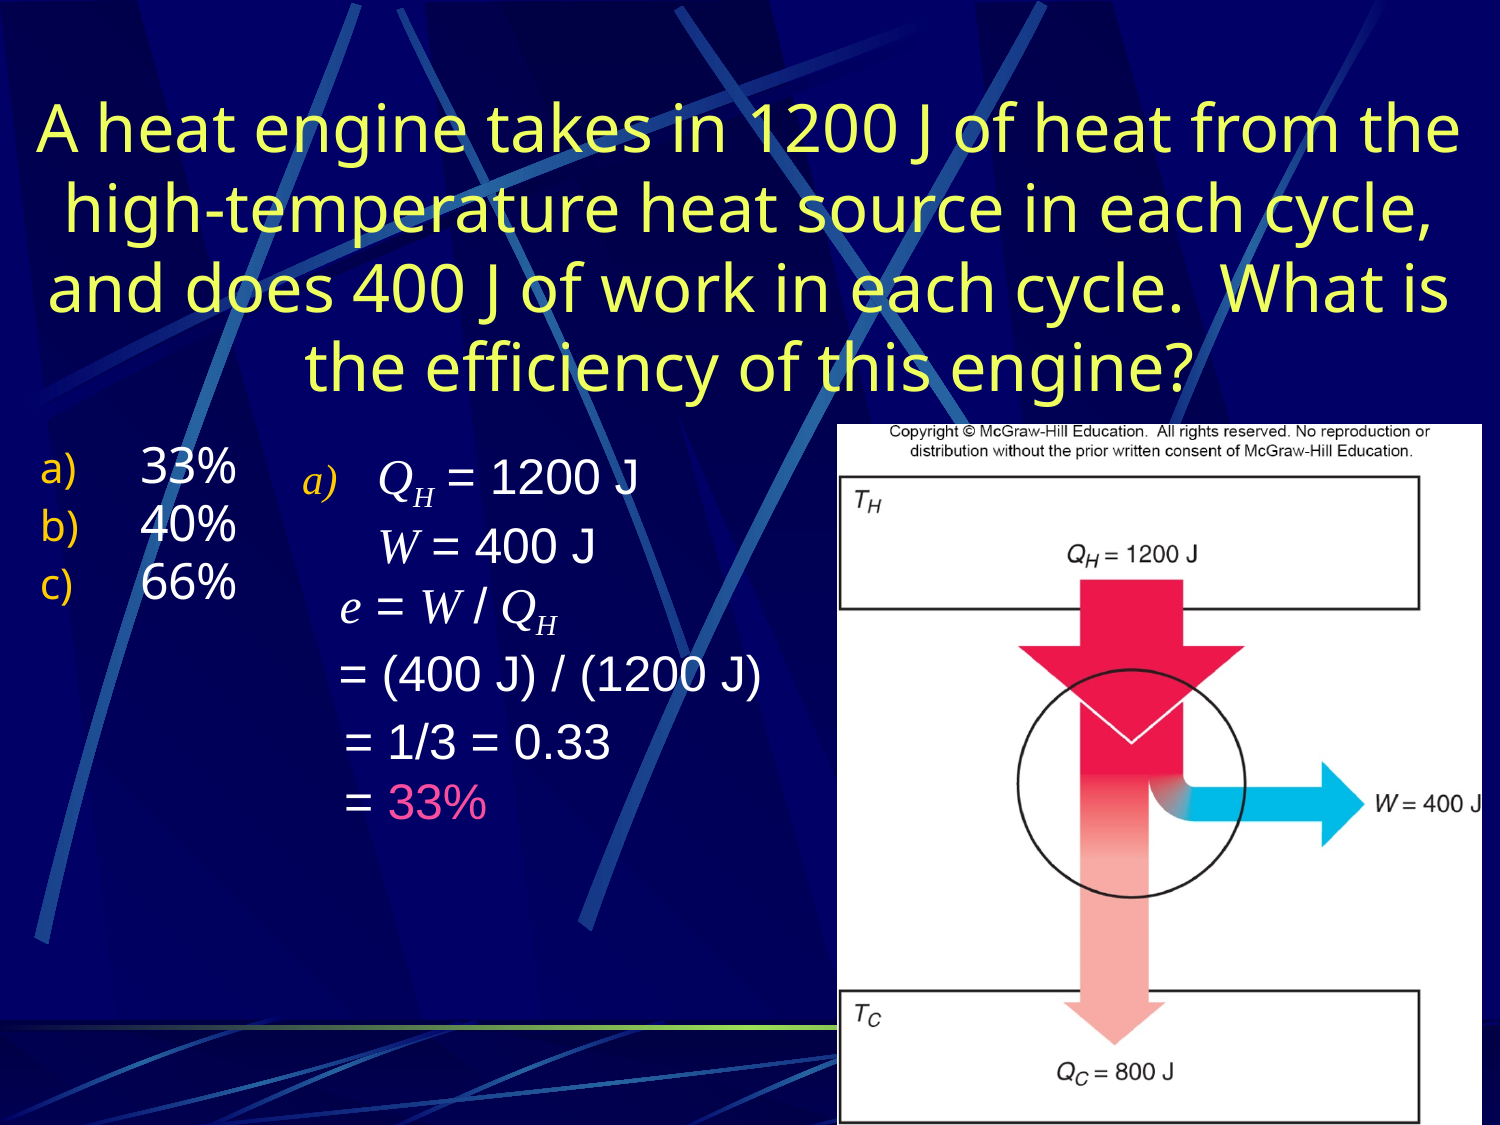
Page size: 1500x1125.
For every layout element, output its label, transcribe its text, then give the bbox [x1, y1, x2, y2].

picture [836, 424, 1482, 1125]
list 33% 40% 66% [24, 437, 287, 688]
text_box QH = 1200 J W = 400 J e = W / QH = (400 J) / (1200 J) = 1/3 = 0.33 = 33% [287, 437, 831, 837]
title A heat engine takes in 1200 J of heat from the high-temperature heat source in each cycle, and does 400 J of work in each cycle. What is the efficiency of this engine? [0, 77, 1500, 413]
